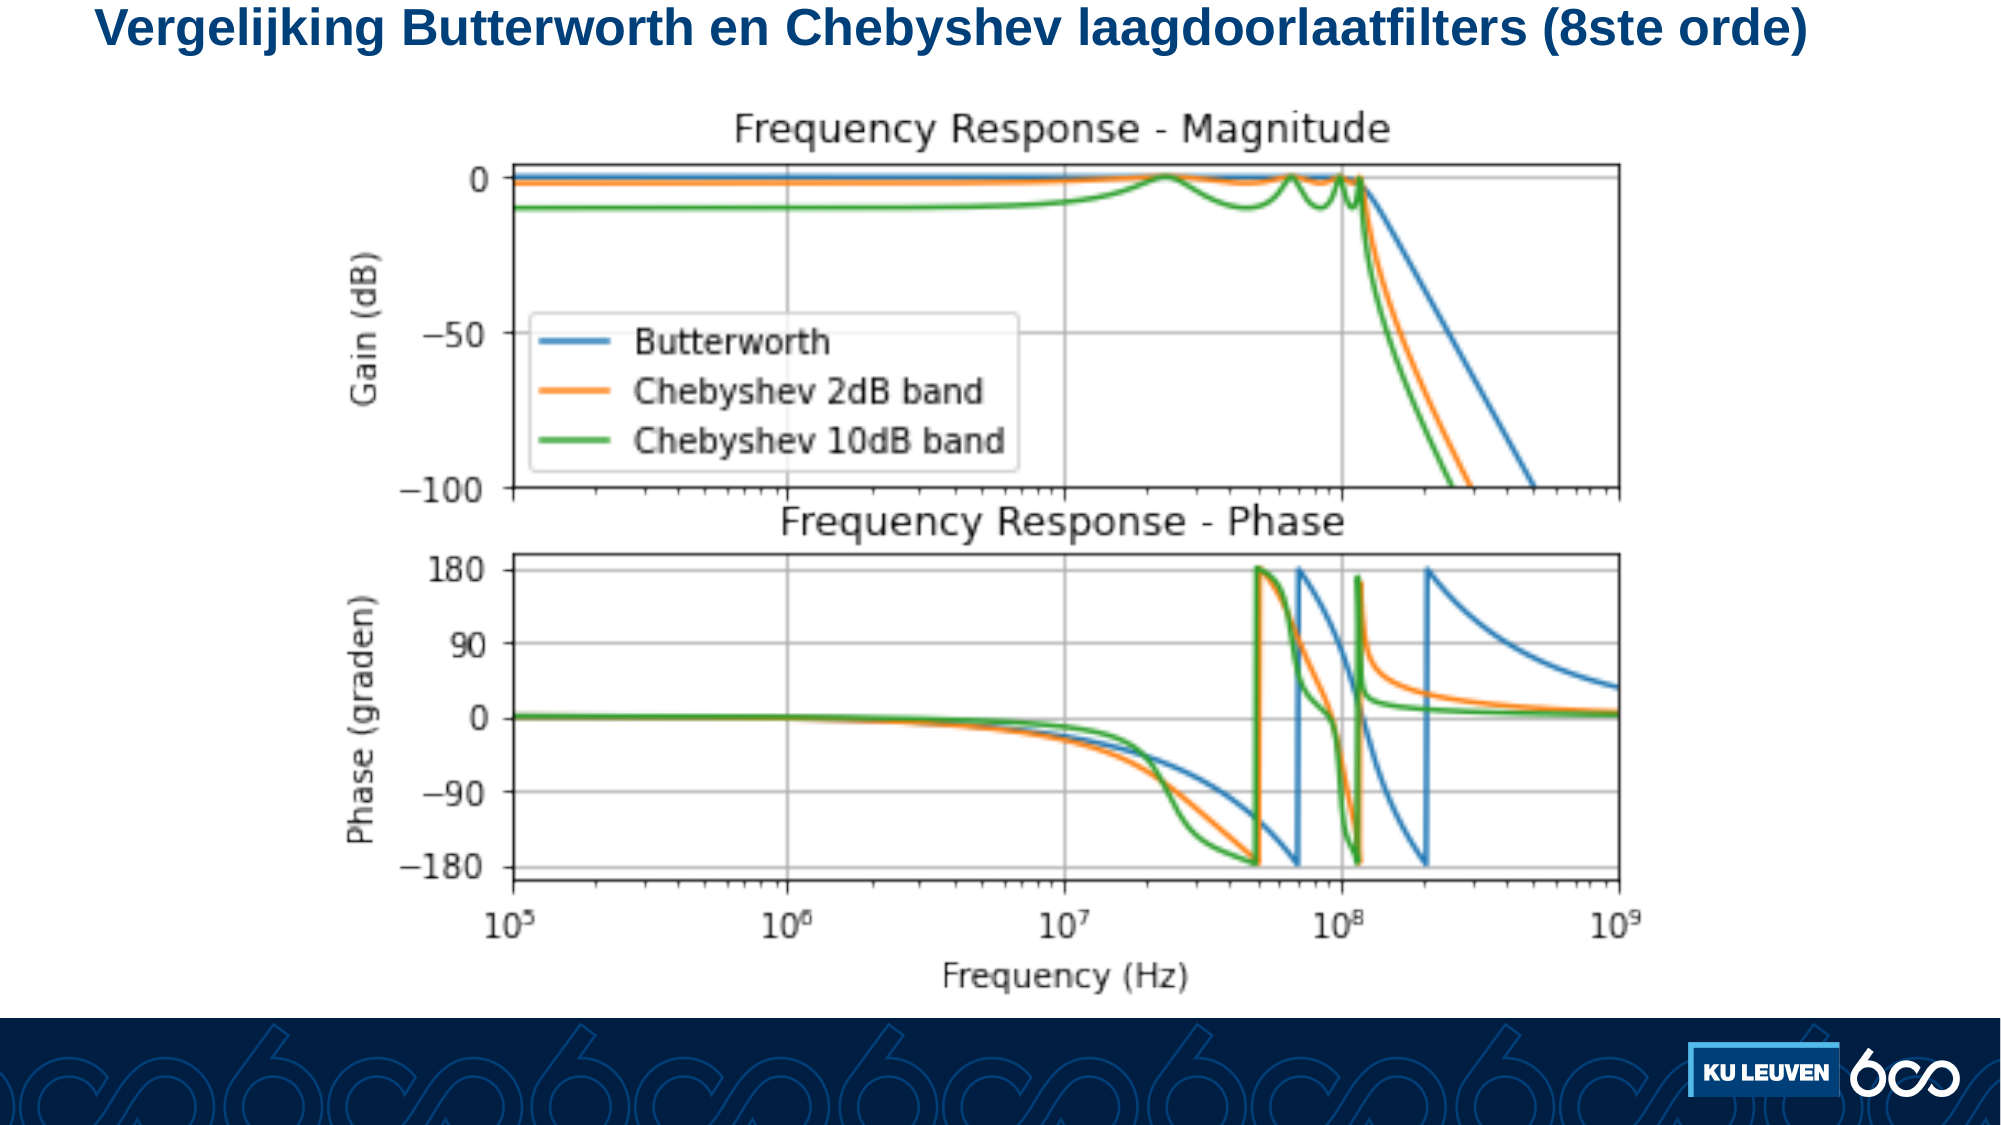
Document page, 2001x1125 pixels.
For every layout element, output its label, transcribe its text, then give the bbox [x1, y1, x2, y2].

picture [0, 88, 2001, 1125]
title Vergelijking Butterworth en Chebyshev laagdoorlaatfilters (8ste orde) [94, 0, 1906, 108]
